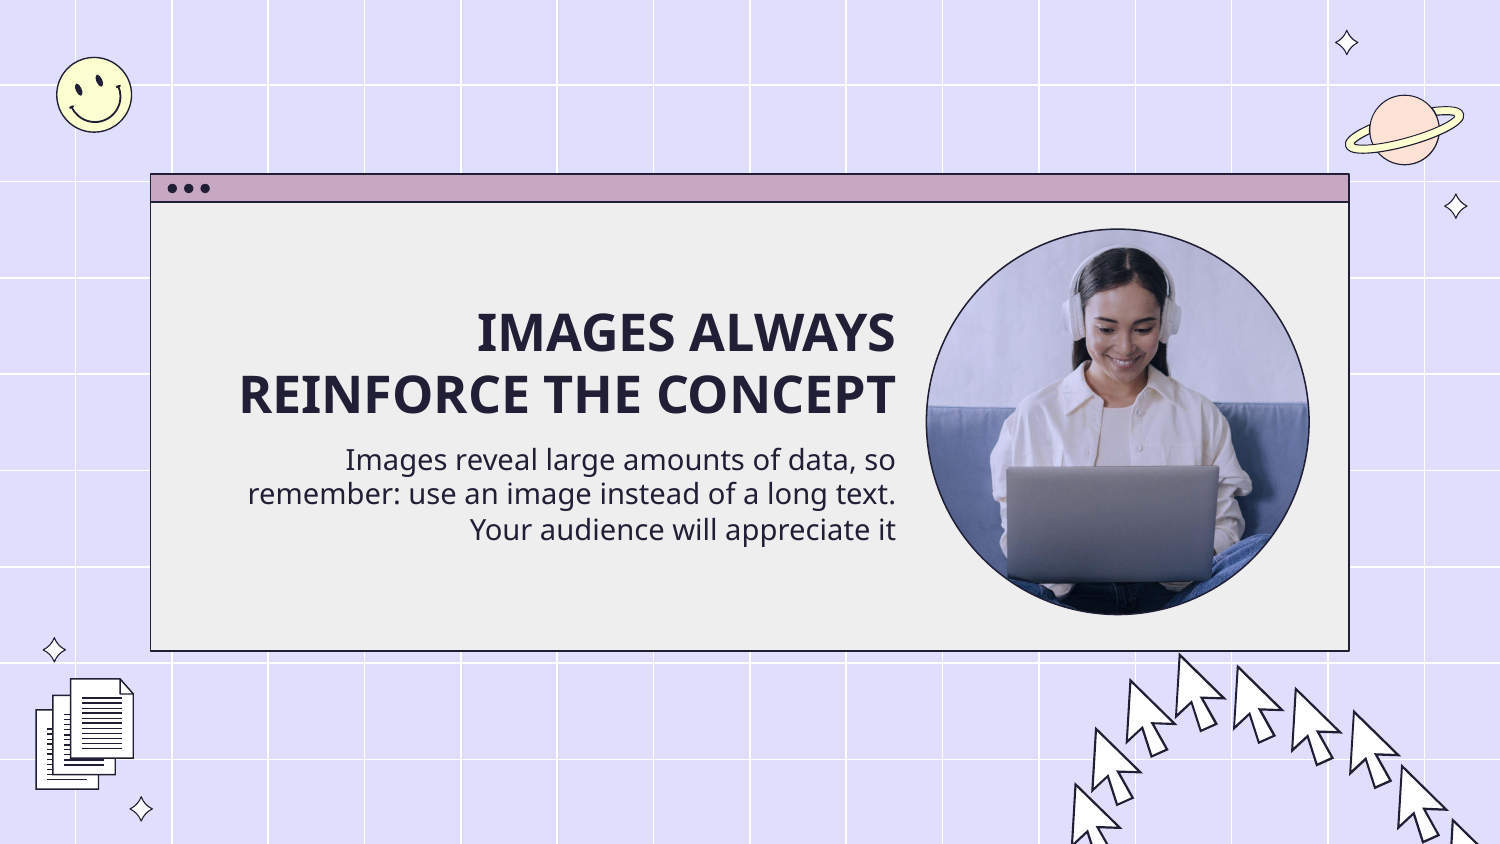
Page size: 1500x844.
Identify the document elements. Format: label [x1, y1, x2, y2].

picture [926, 228, 1310, 615]
text_box [150, 173, 1350, 652]
